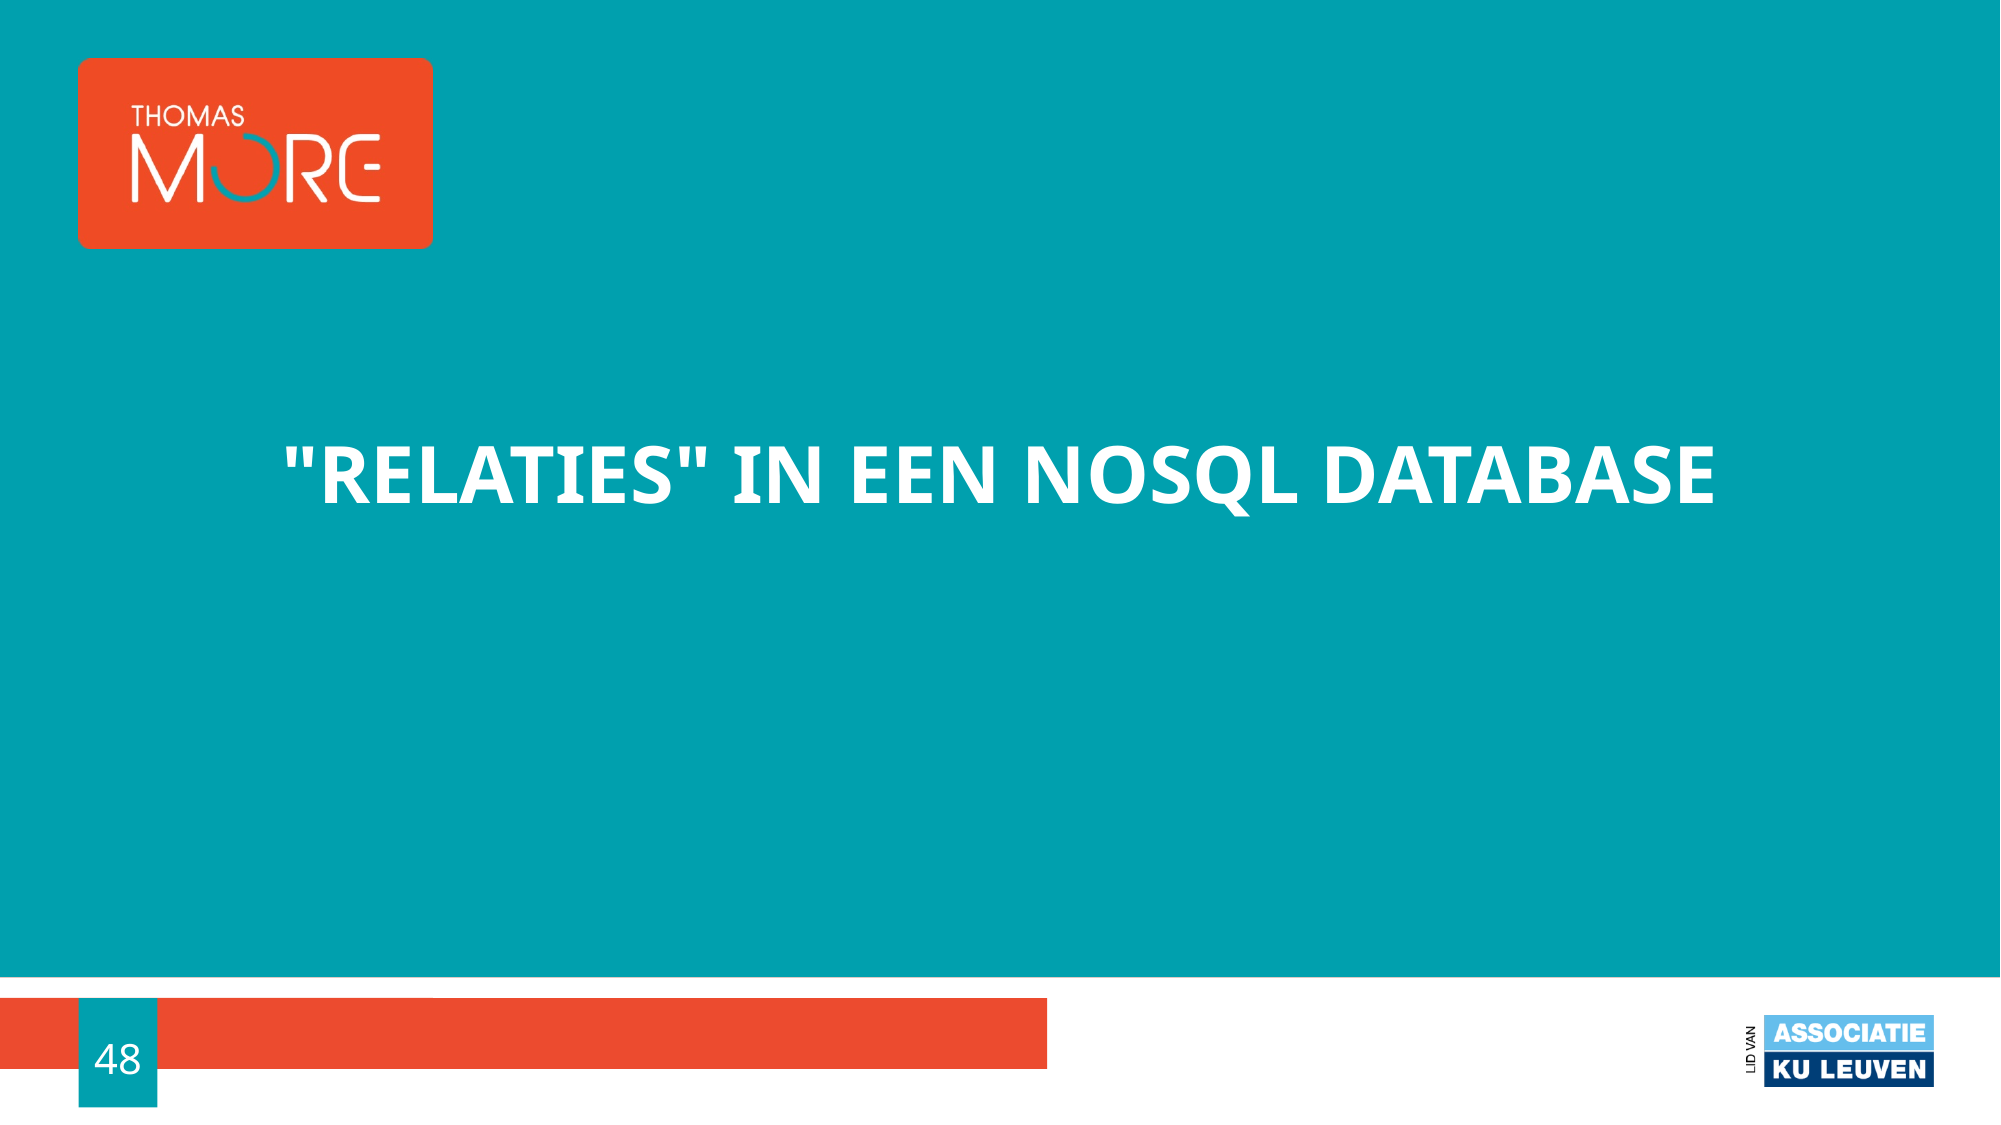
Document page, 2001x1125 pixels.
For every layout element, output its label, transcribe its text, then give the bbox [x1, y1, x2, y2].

slide_number 48 [78, 998, 158, 1108]
picture [1746, 1015, 1934, 1087]
footer [165, 998, 1048, 1069]
picture [78, 58, 433, 249]
title "Relaties" in een nosql database [0, 255, 2000, 551]
